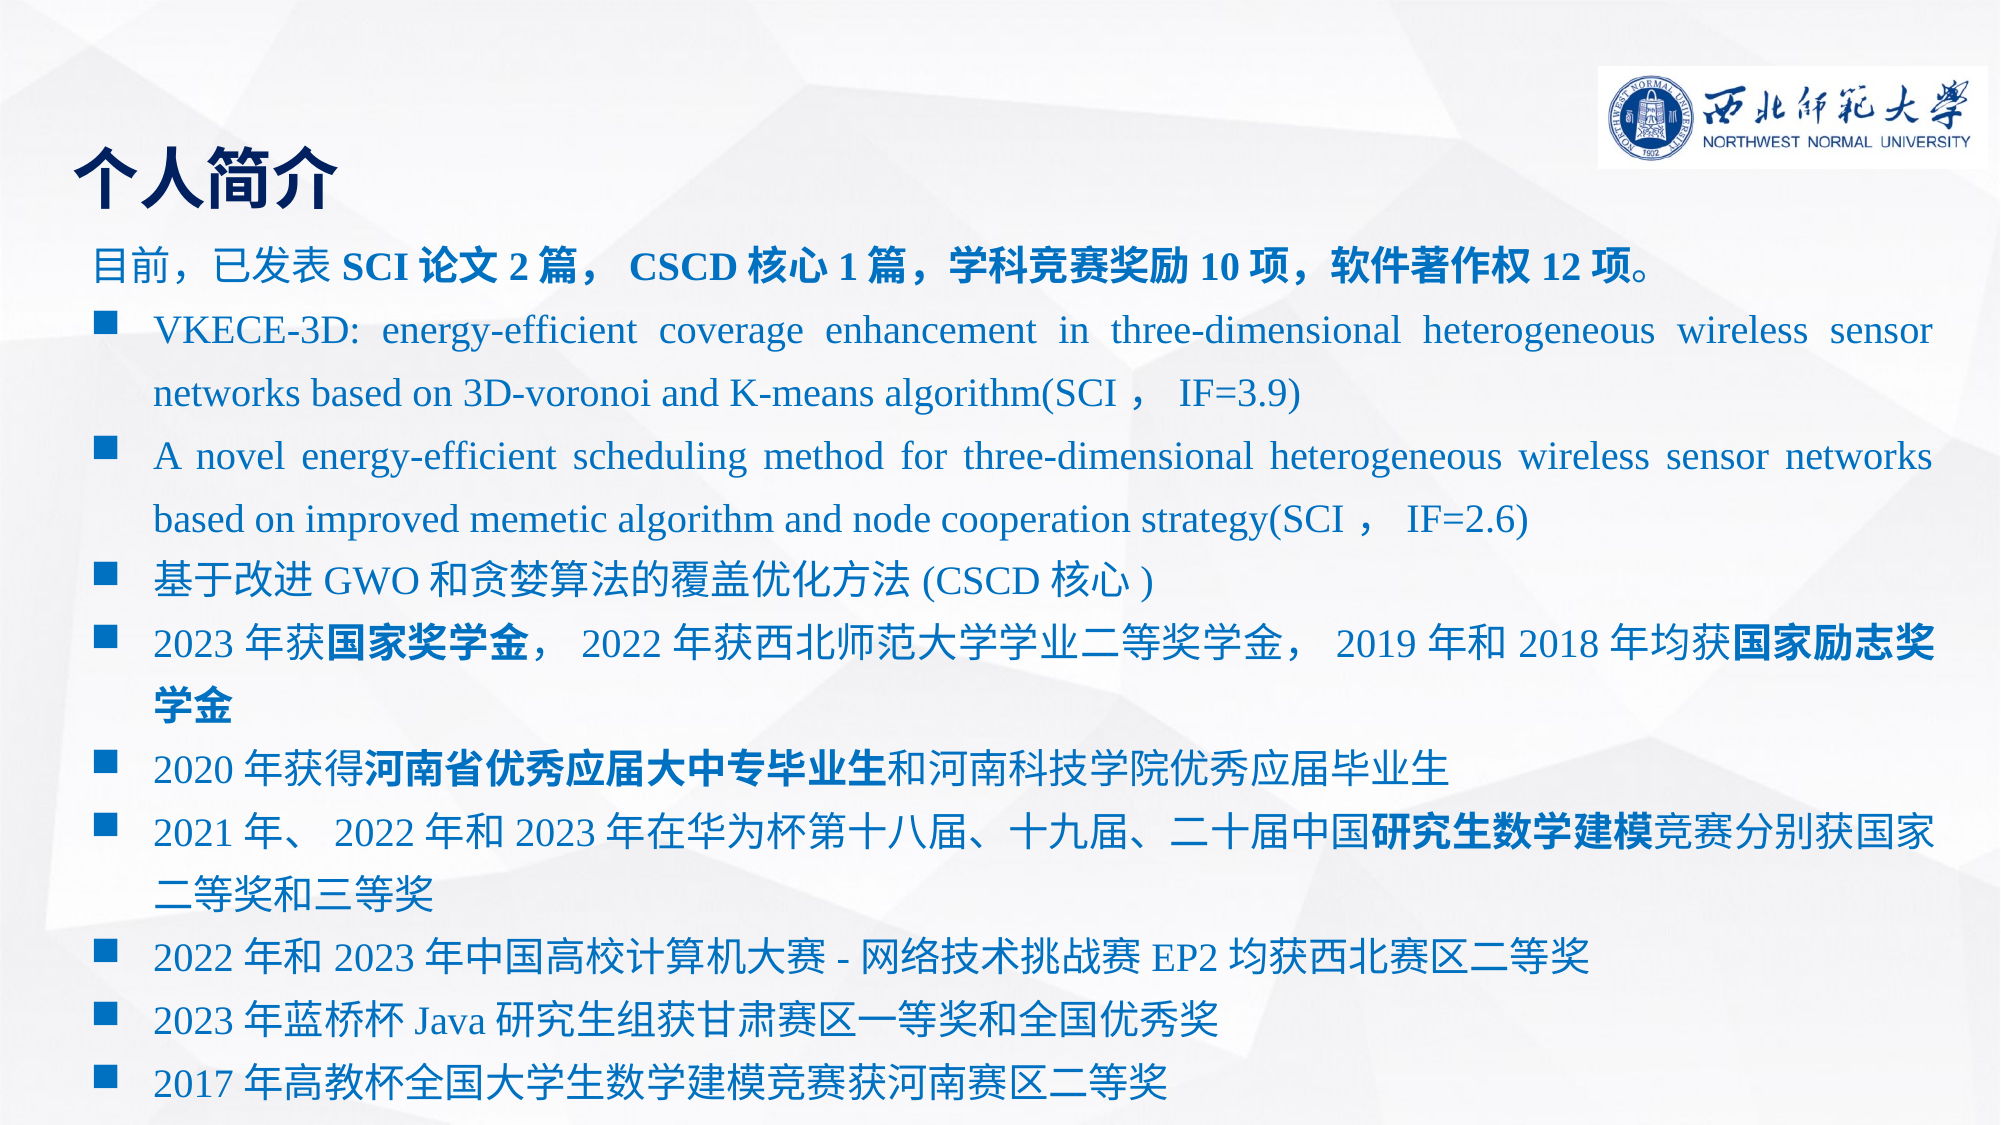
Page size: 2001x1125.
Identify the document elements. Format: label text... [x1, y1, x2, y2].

picture [0, 0, 2001, 1125]
text_box 目前，已发表SCI论文2篇，CSCD核心1篇，学科竞赛奖励10项，软件著作权12项。 VKECE-3D: energy-efficient coverage enhancement in three-dimensional heterogeneous wireless sensor networks based on 3D-voronoi and K-means algorithm(SCI，IF=3.9) A novel energy-efficient scheduling method for three-dimensional heterogeneous wireless sensor networks based on improved memetic algorithm and node cooperation strategy(SCI，IF=2.6) 基于改进GWO和贪婪算法的覆盖优化方法(CSCD核心) 2023年获国家奖学金，2022年获西北师范大学学业二等奖学金，2019年和2018年均获国家励志奖学金 2020年获得河南省优秀应届大中专毕业生和河南科技学院优秀应届毕业生 2021年、2022年和2023年在华为杯第十八届、十九届、二十届中国研究生数学建模竞赛分别获国家二等奖和三等奖 2022年和2023年中国高校计算机大赛-网络技术挑战赛EP2均获西北赛区二等奖 2023年蓝桥杯Java研究生组获甘肃赛区一等奖和全国优秀奖 2017年高教杯全国大学生数学建模竞赛获河南赛区二等奖 2017年、2018年和2019年在蓝桥杯Java软件开发大学B组分别获省二等奖和三等奖 [70, 215, 1956, 1125]
text_box 个人简介 [57, 90, 657, 225]
